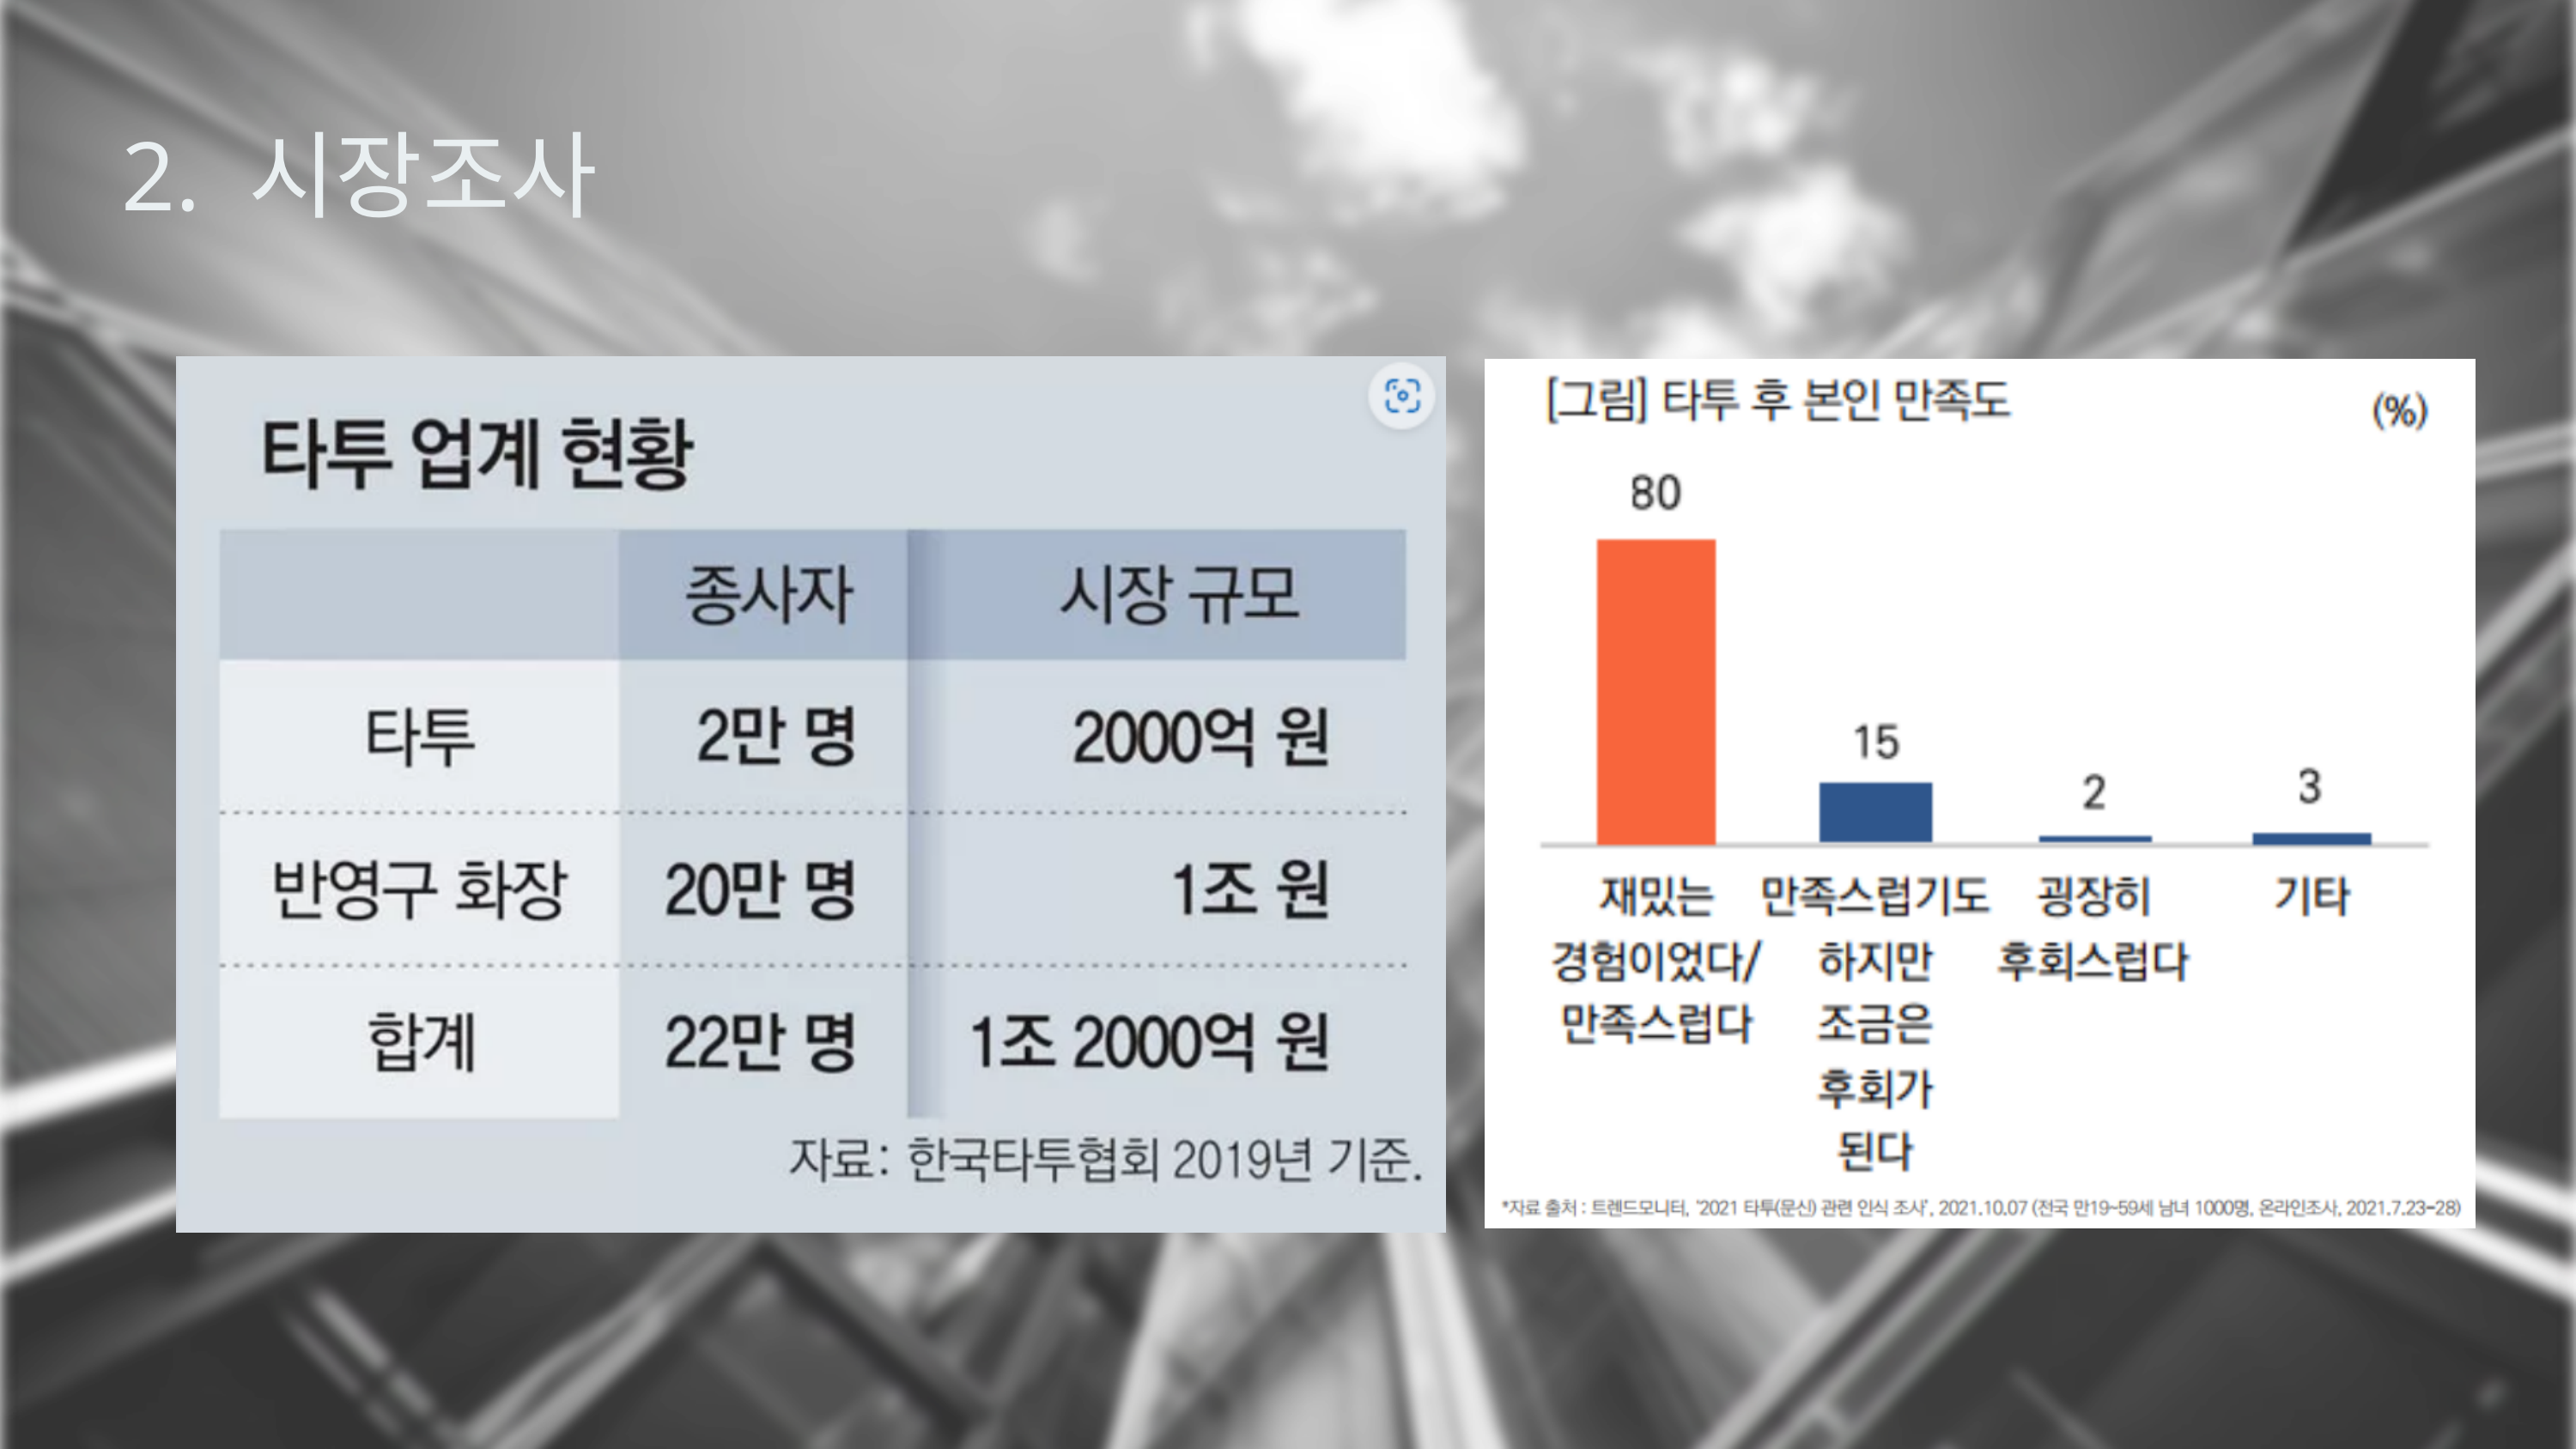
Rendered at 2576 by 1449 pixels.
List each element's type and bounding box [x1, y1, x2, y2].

text_box [1485, 359, 2476, 1229]
text_box [176, 356, 1446, 1233]
text_box [0, 0, 2576, 1449]
